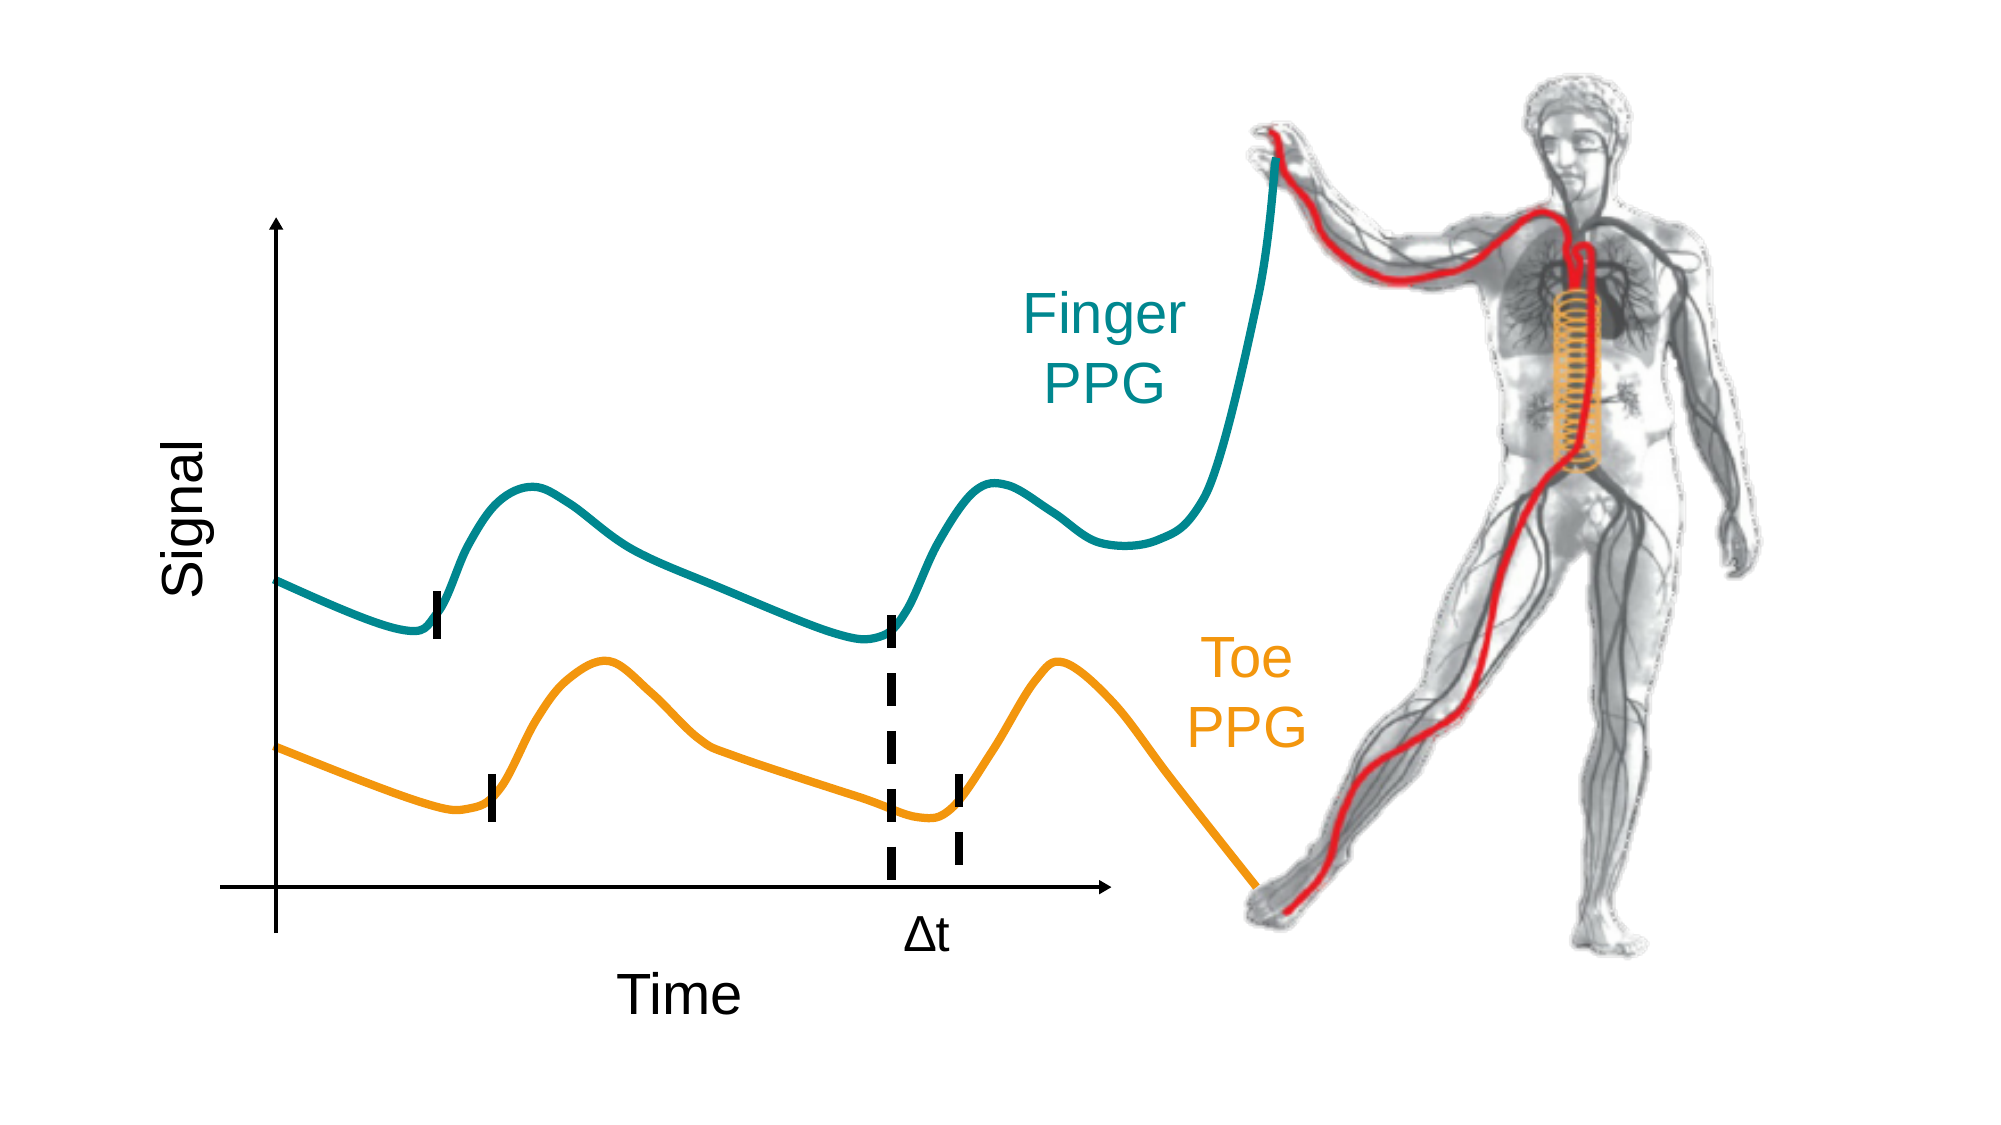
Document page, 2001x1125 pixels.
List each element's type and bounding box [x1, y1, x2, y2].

picture [128, 40, 1790, 1063]
